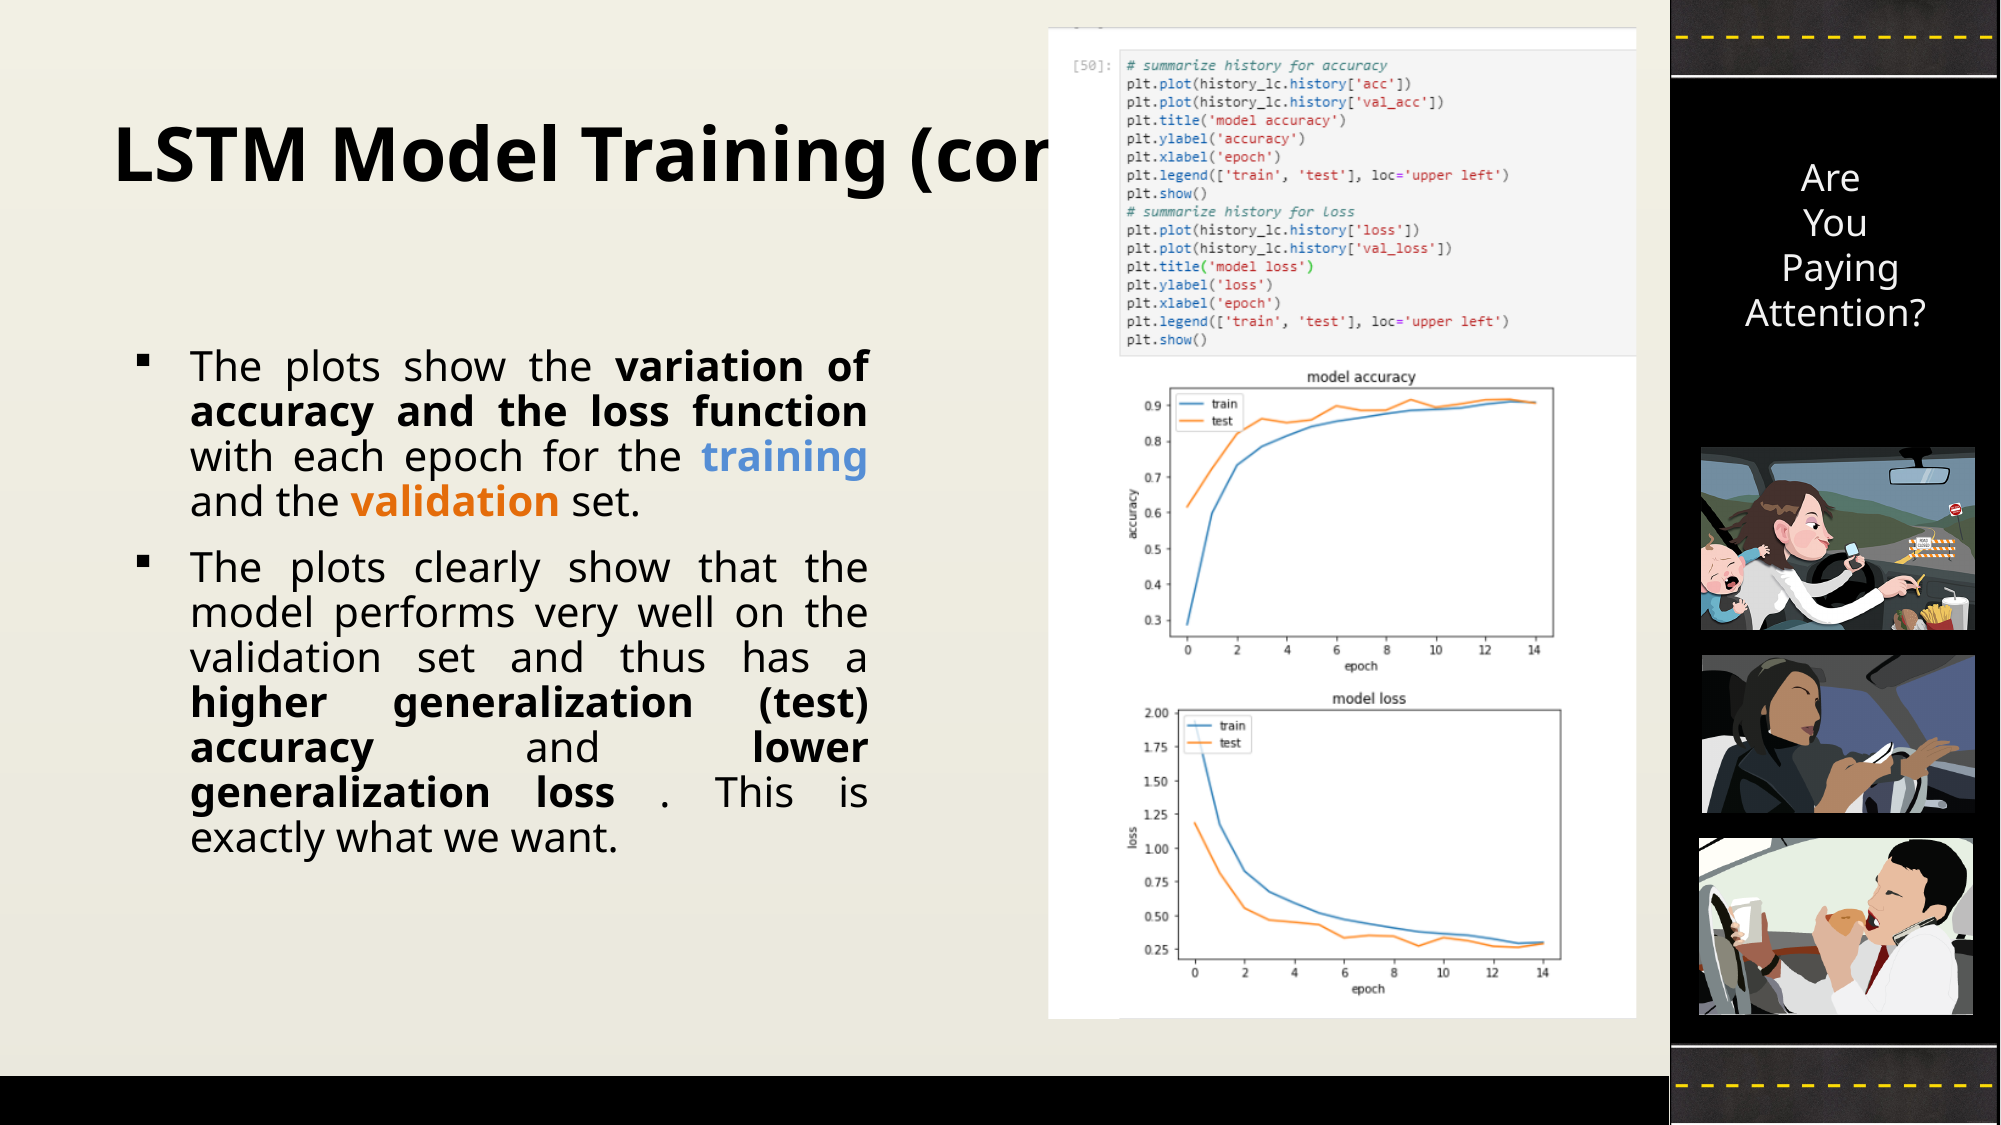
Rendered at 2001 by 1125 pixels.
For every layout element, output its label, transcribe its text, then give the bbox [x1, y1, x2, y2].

picture [1671, 1043, 1997, 1125]
picture [1699, 838, 1973, 1015]
list The plots show the variation of accuracy and the loss function with each epoch for the training and the validation set. The plots clearly show that the model performs very well on the validation set and thus has a higher generalization (test) accuracy and lower generalization loss . This is exactly what we want. [118, 338, 885, 787]
picture [1701, 447, 1975, 630]
picture [1702, 655, 1975, 813]
picture [1671, 0, 1997, 79]
text_box LSTM Model Training (contd.) [97, 69, 1048, 245]
picture [1048, 27, 1637, 1019]
